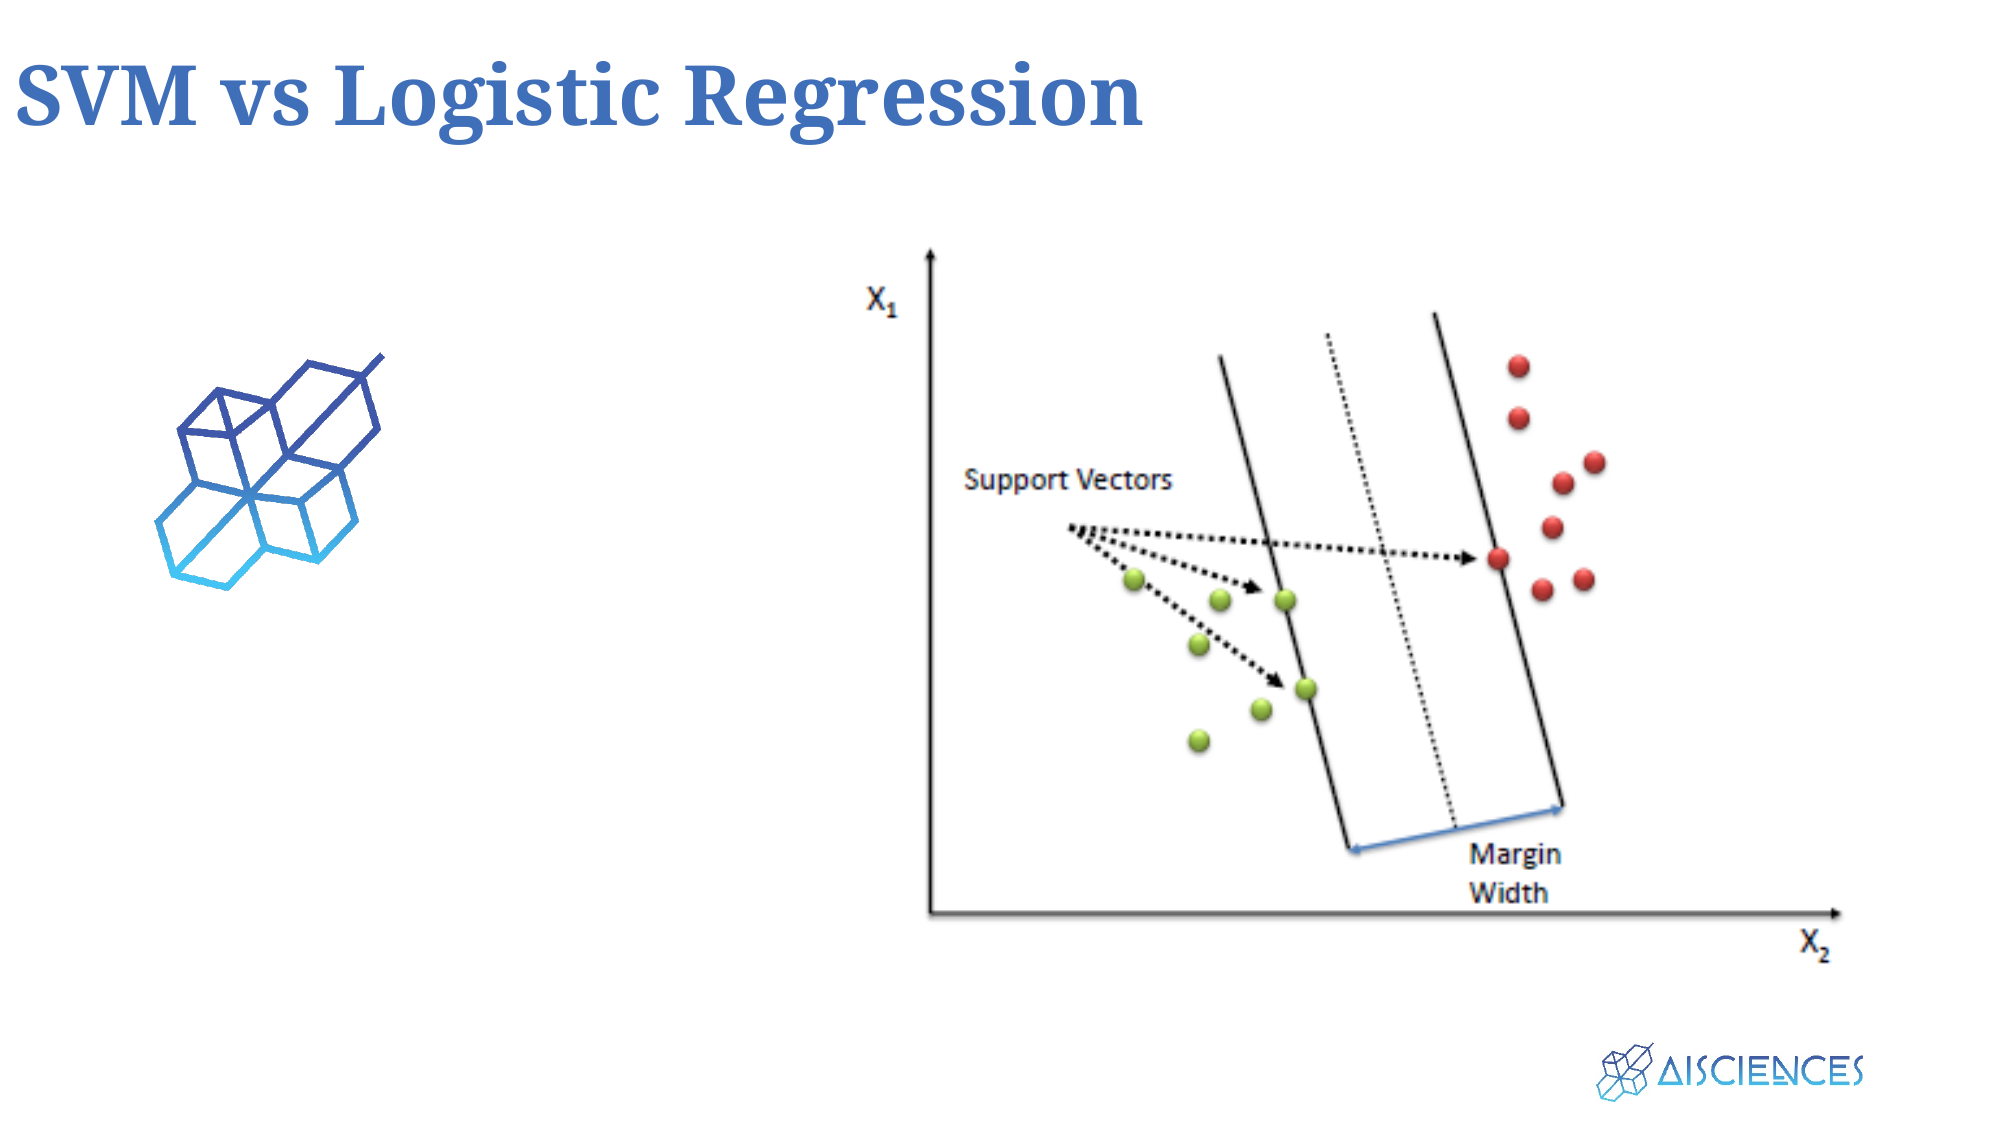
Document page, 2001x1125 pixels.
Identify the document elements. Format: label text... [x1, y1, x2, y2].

picture [818, 212, 1884, 974]
picture [154, 352, 385, 591]
picture [1596, 1042, 1863, 1102]
title SVM vs Logistic Regression [0, 0, 1299, 152]
